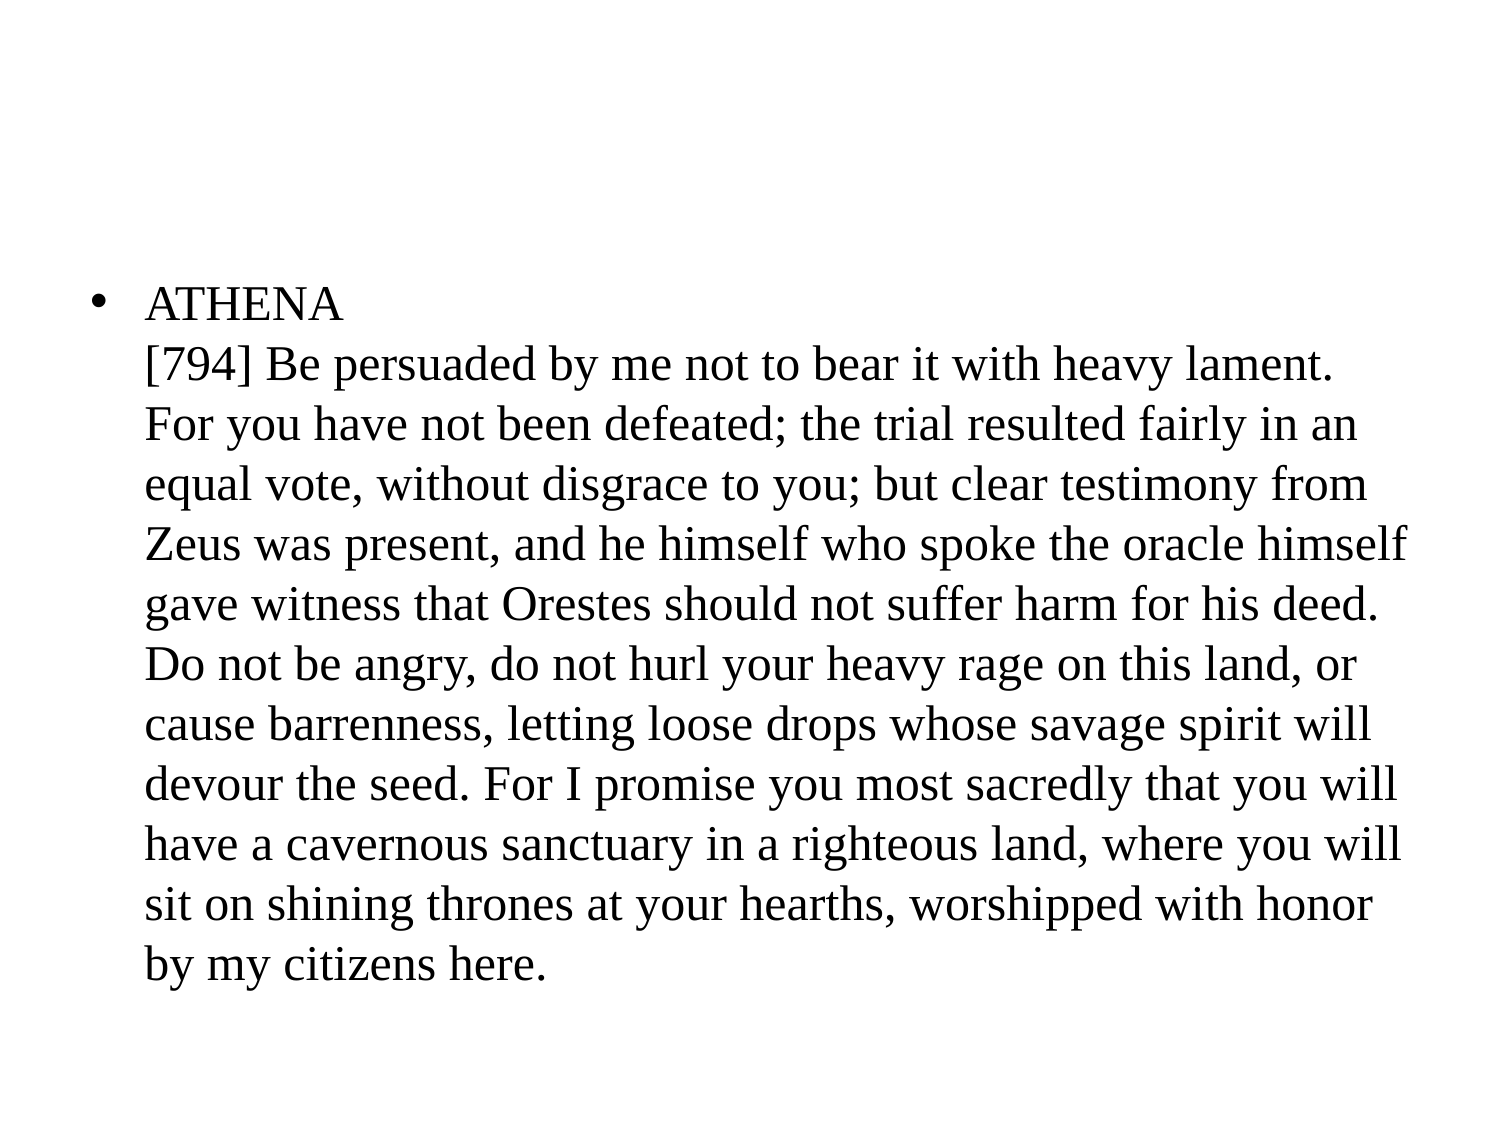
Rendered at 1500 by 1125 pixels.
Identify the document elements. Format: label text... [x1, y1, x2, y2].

list ATHENA [794] Be persuaded by me not to bear it with heavy lament. For you have not been defeated; the trial resulted fairly in an equal vote, without disgrace to you; but clear testimony from Zeus was present, and he himself who spoke the oracle himself gave witness that Orestes should not suffer harm for his deed. Do not be angry, do not hurl your heavy rage on this land, or cause barrenness, letting loose drops whose savage spirit will devour the seed. For I promise you most sacredly that you will have a cavernous sanctuary in a righteous land, where you will sit on shining thrones at your hearths, worshipped with honor by my citizens here. [75, 262, 1425, 1005]
